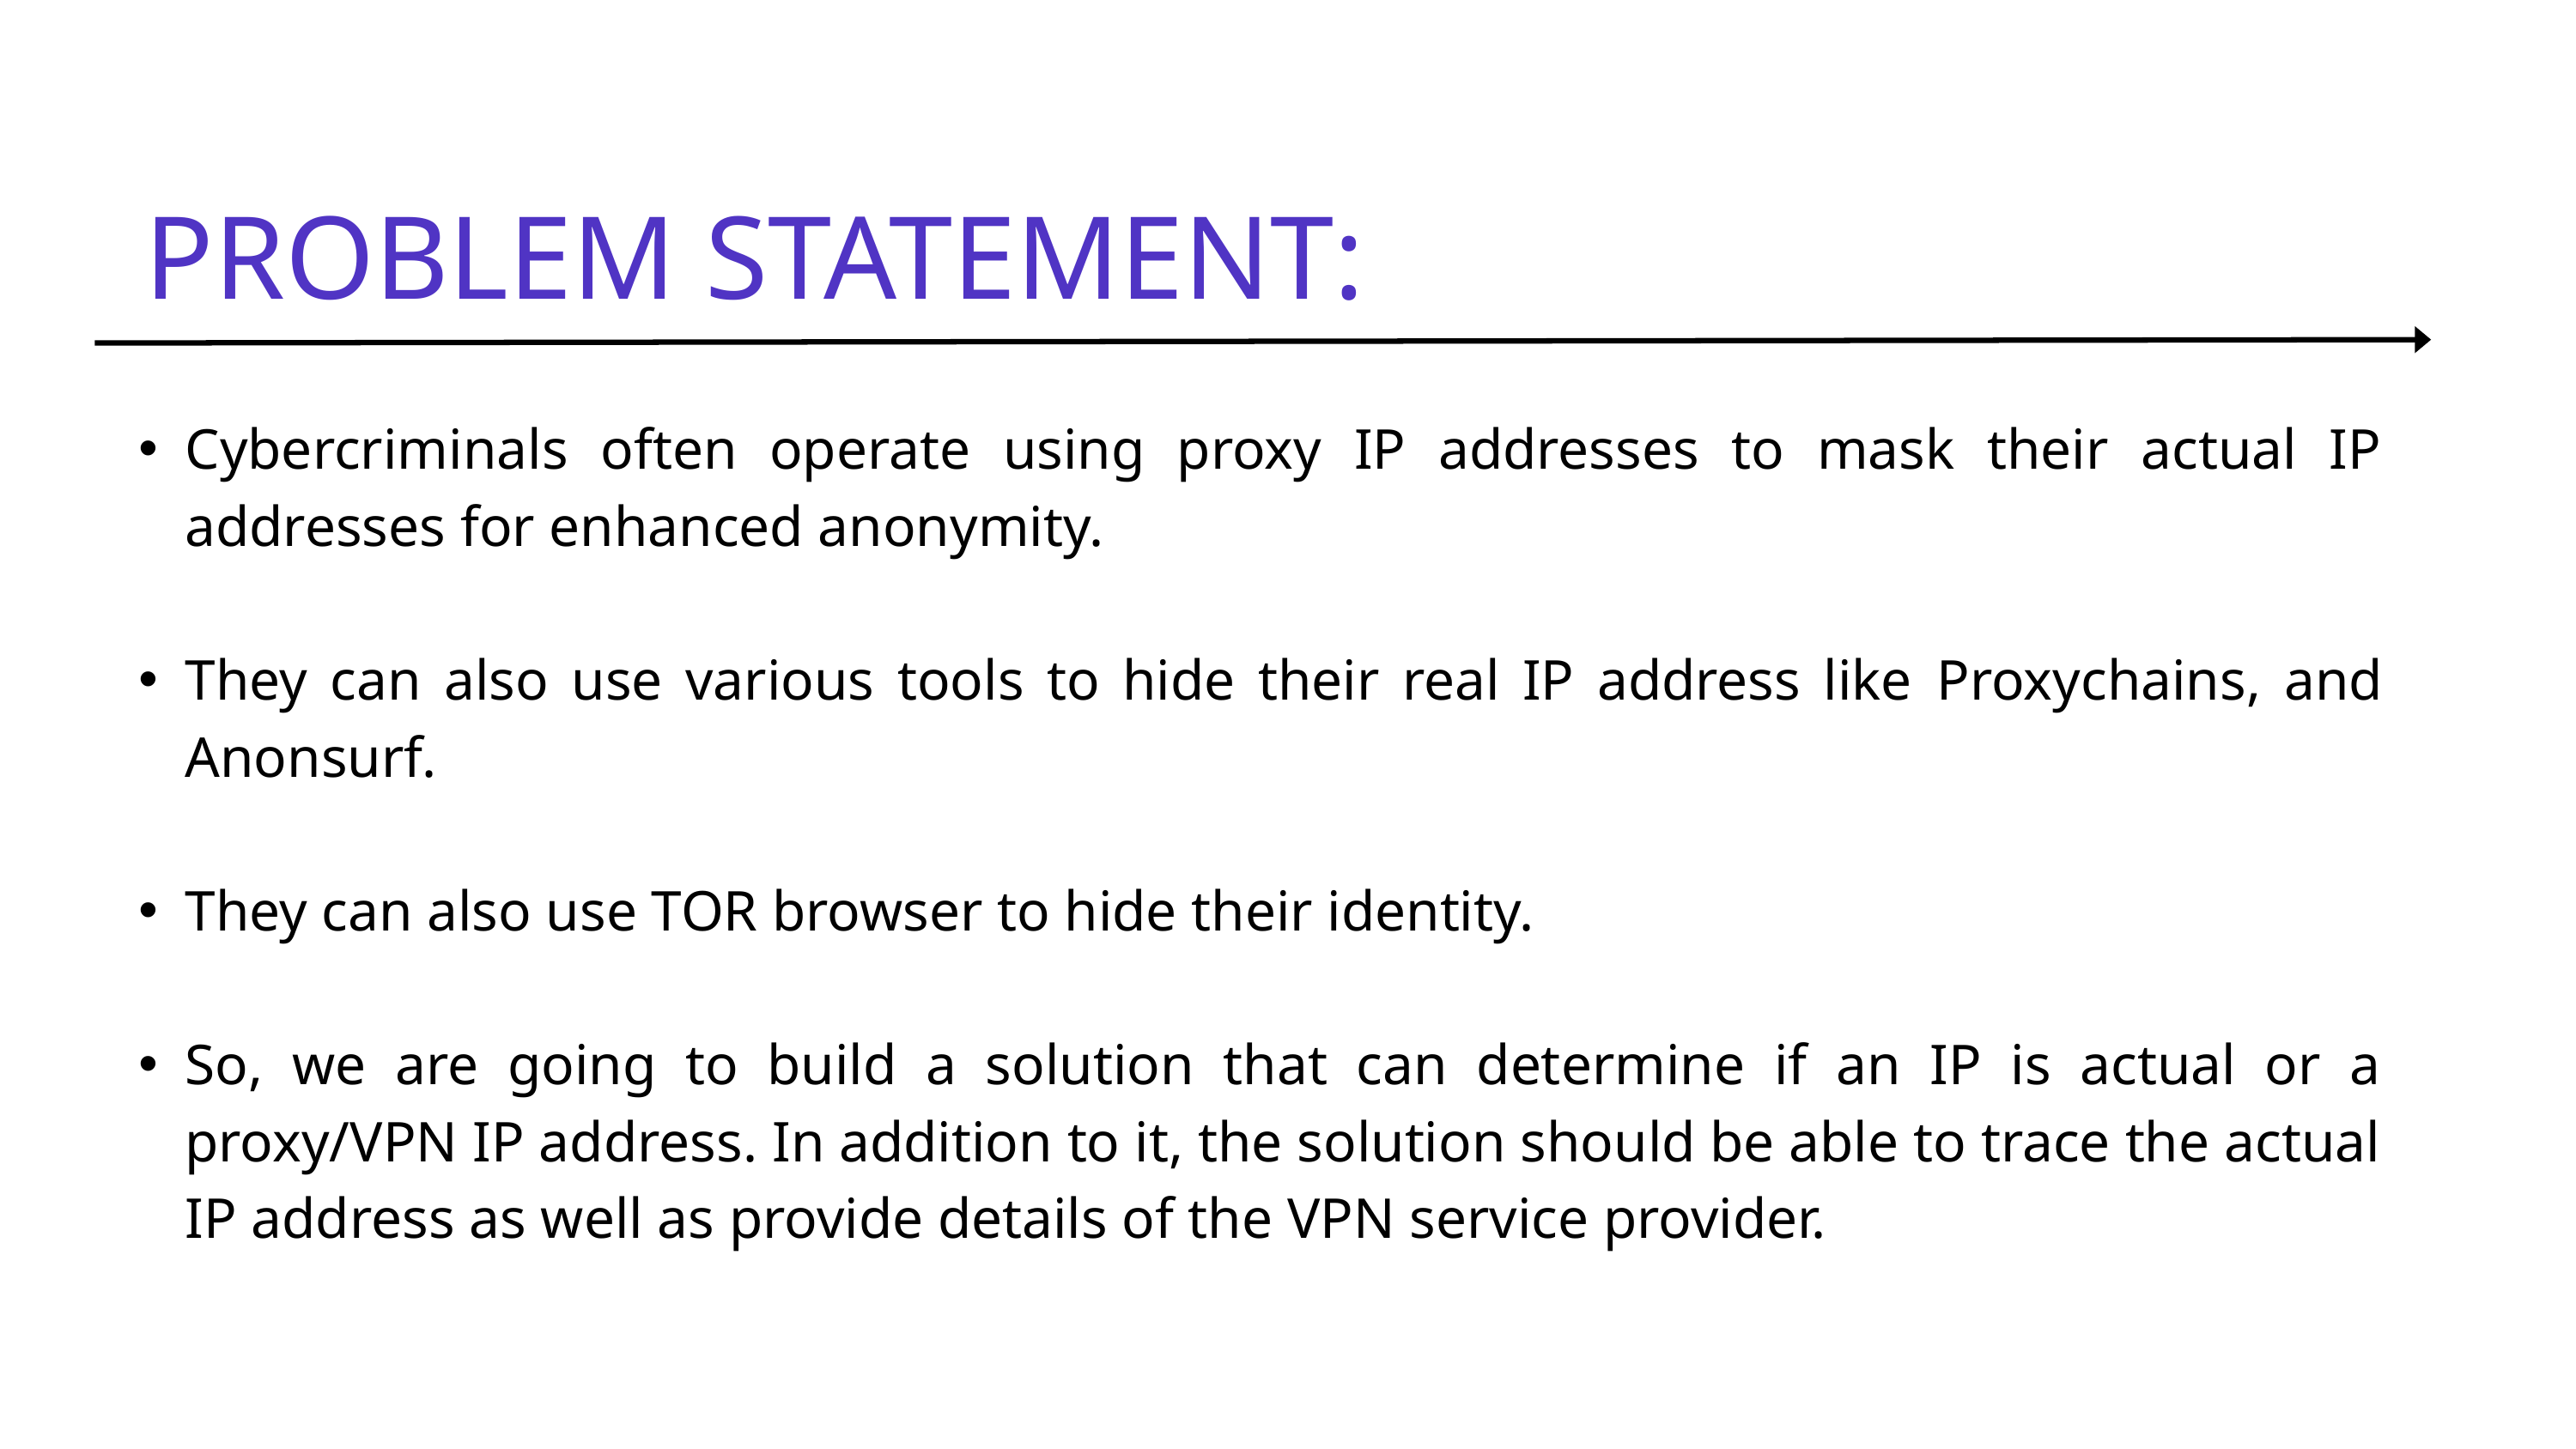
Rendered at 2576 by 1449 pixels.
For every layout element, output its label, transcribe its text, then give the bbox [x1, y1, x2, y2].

text_box Cybercriminals often operate using proxy IP addresses to mask their actual IP addresses for enhanced anonymity. They can also use various tools to hide their real IP address like Proxychains, and Anonsurf. They can also use TOR browser to hide their identity. So, we are going to build a solution that can determine if an IP is actual or a proxy/VPN IP address. In addition to it, the solution should be able to trace the actual IP address as well as provide details of the VPN service provider. [91, 403, 2384, 1250]
text_box [1497, 330, 2432, 349]
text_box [144, 185, 1491, 587]
